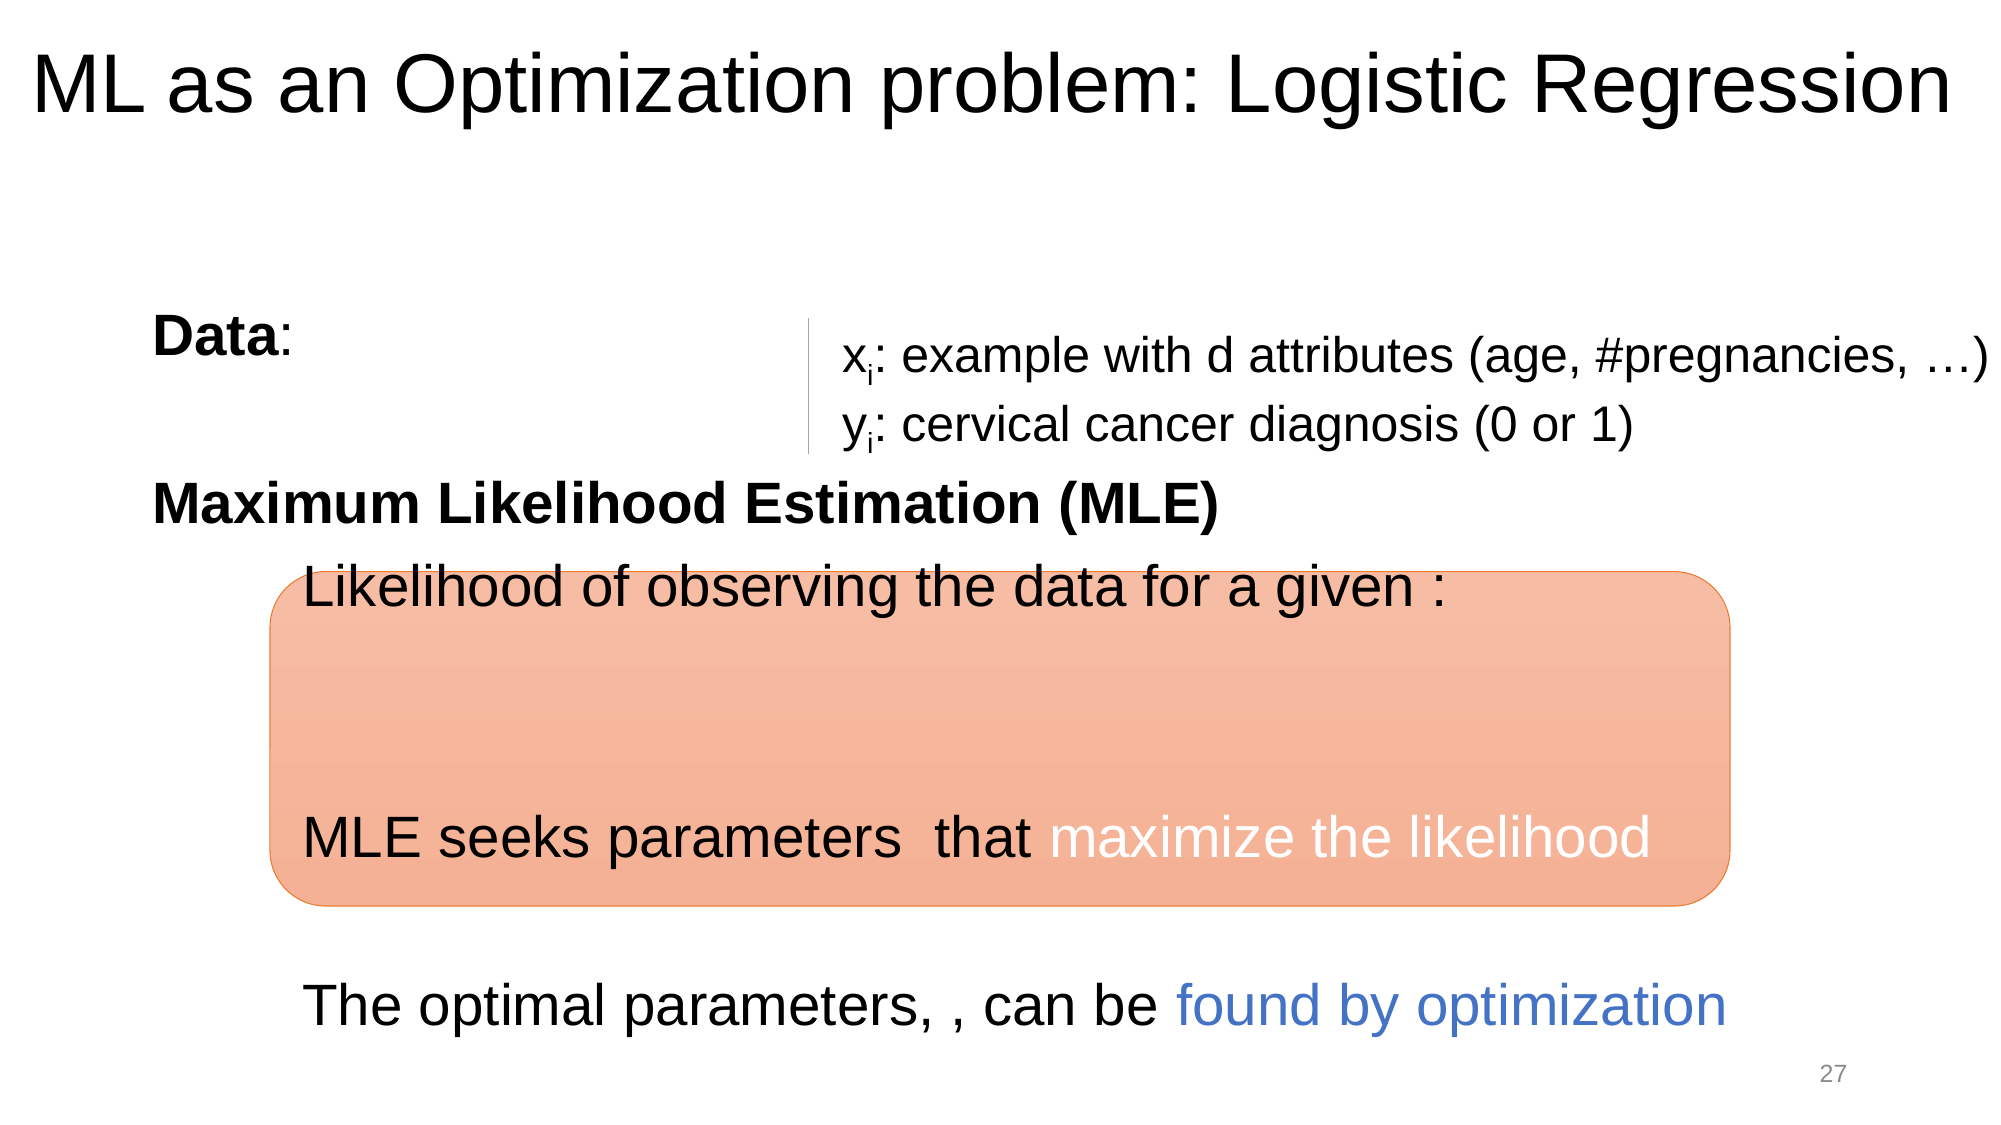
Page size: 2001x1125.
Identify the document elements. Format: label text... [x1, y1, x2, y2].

slide_number 27 [1412, 1042, 1863, 1103]
text_box xi: example with d attributes (age, #pregnancies, …) yi: cervical cancer diagnosis (0 or 1) [827, 315, 2000, 467]
title ML as an Optimization problem: Logistic Regression [16, 0, 2000, 194]
text_box [269, 571, 1731, 907]
